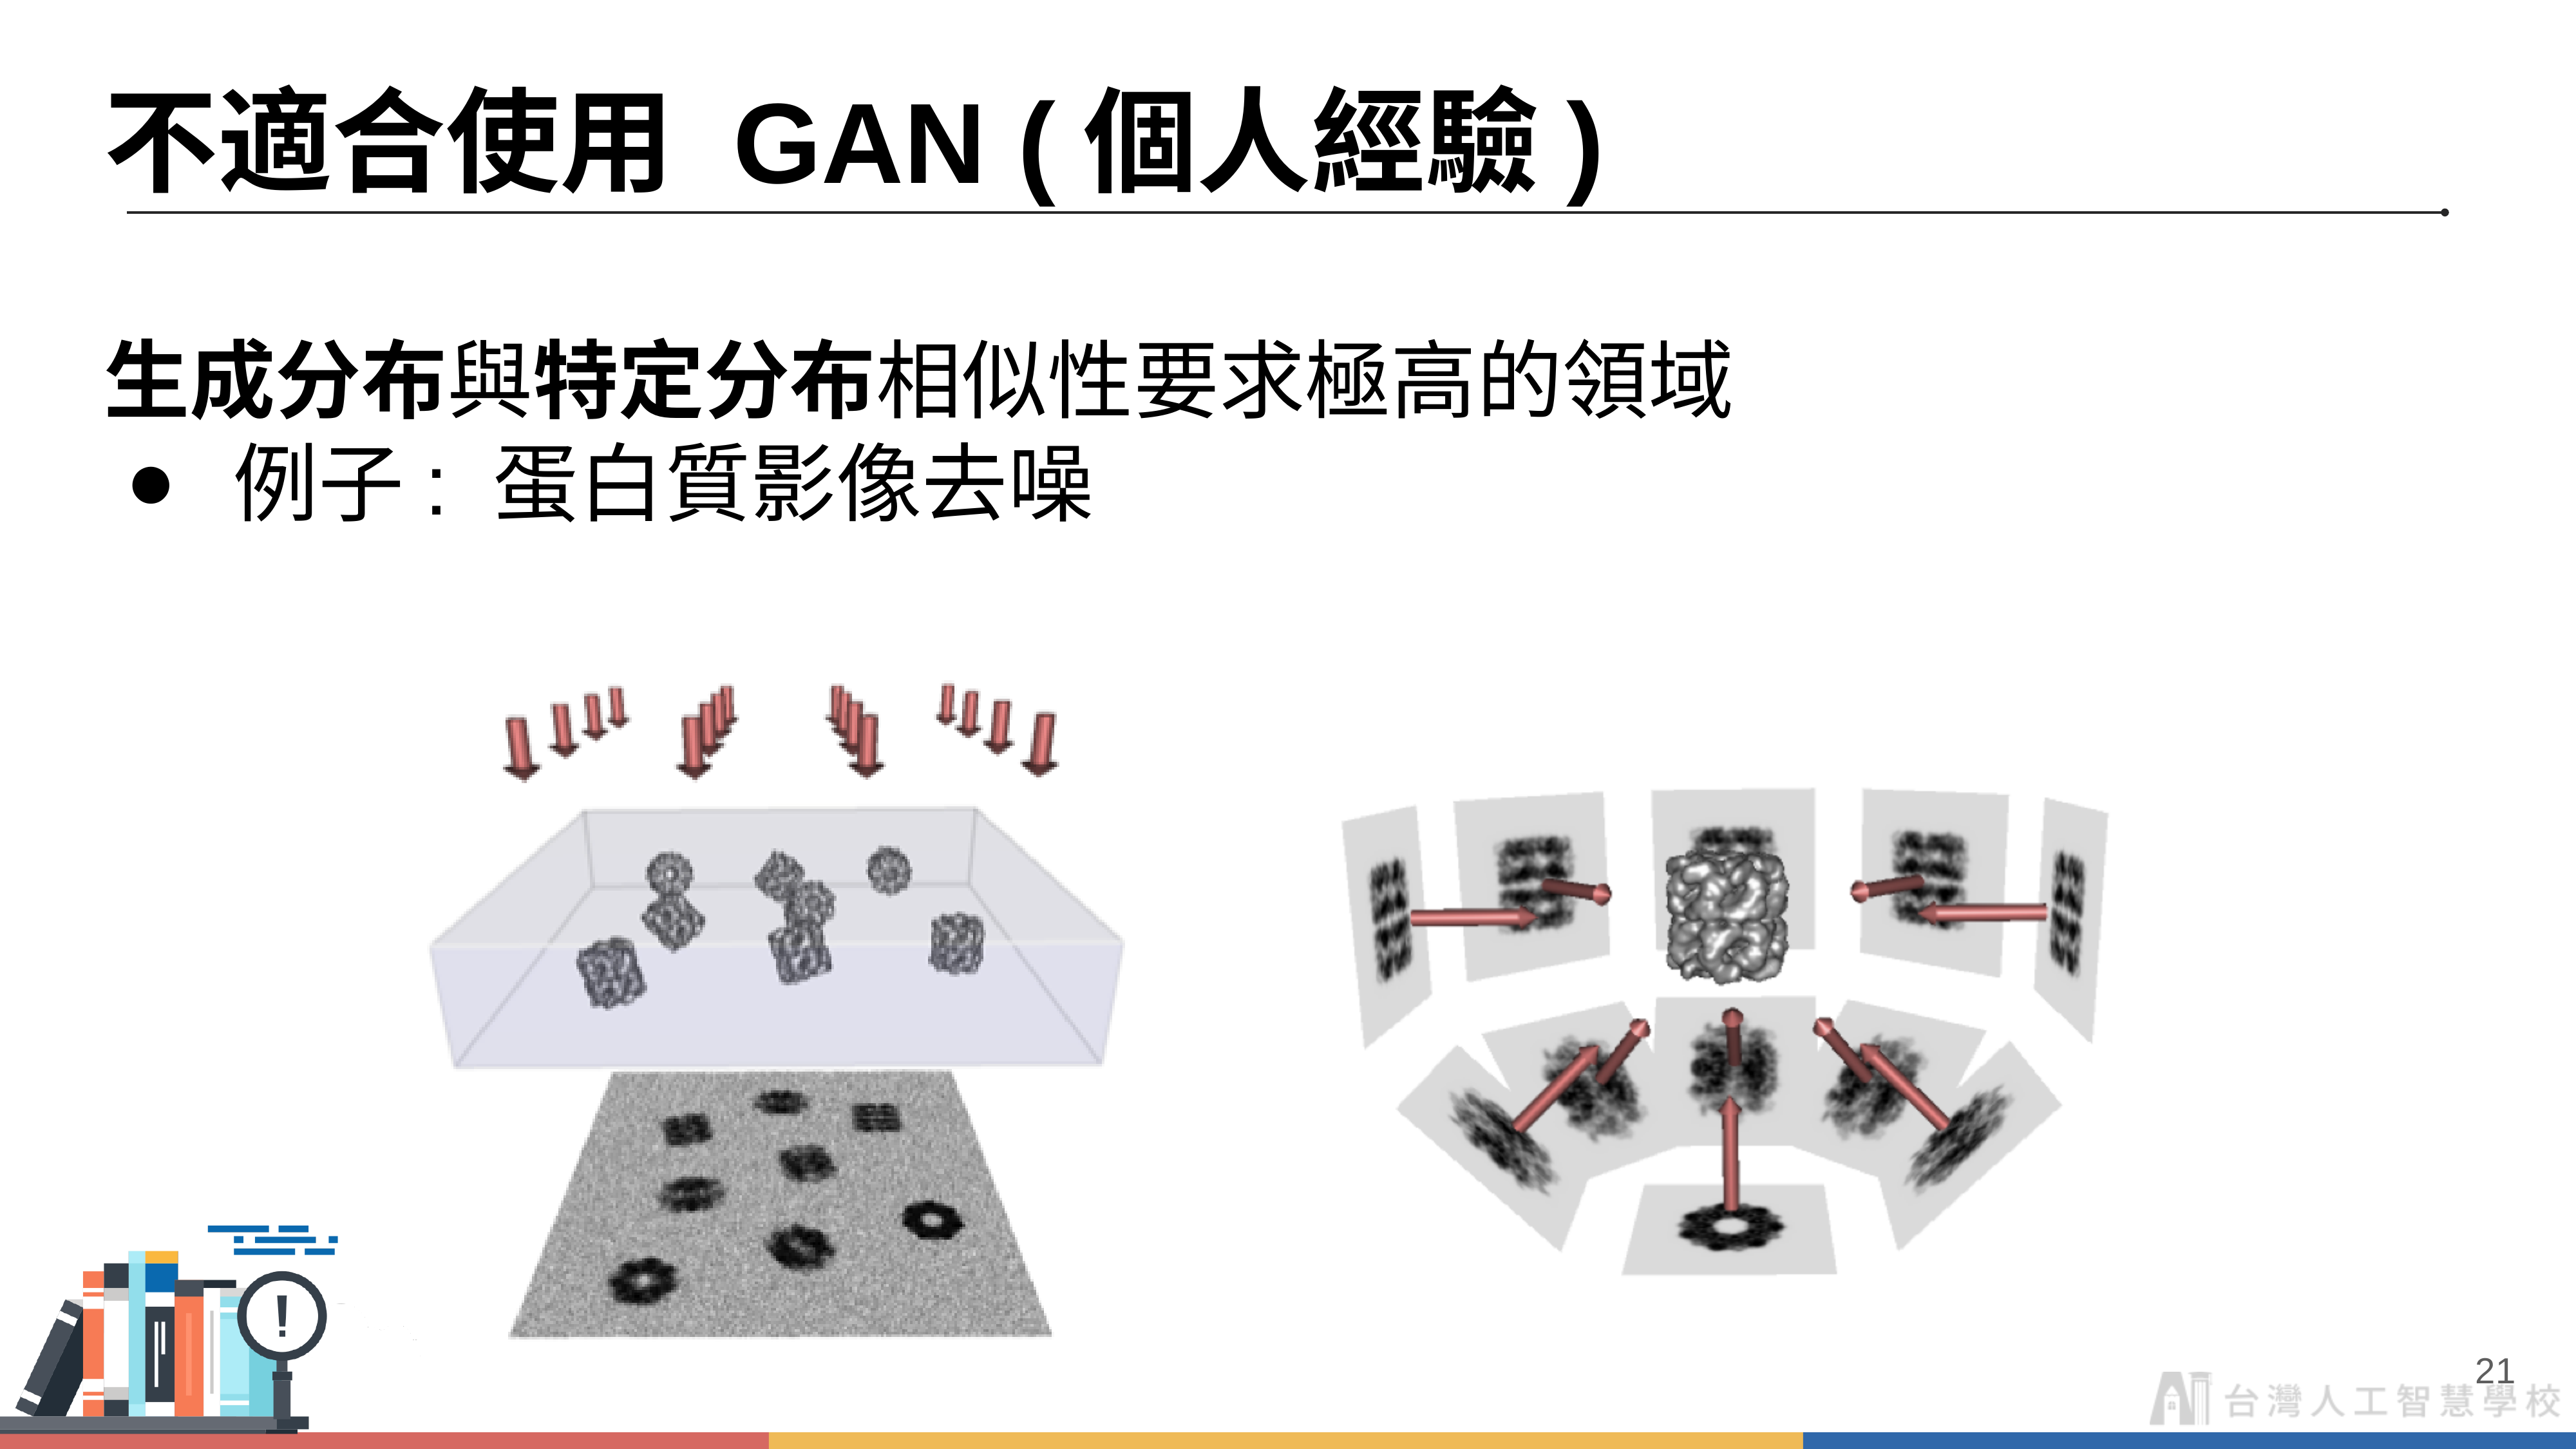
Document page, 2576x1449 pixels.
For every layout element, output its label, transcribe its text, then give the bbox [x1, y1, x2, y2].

title 不適合使用 GAN (個人經驗) [78, 61, 2479, 214]
picture [0, 653, 1147, 1434]
picture [1320, 757, 2163, 1308]
slide_number ‹#› [2387, 1313, 2542, 1425]
text_box 生成分布與特定分布相似性要求極高的領域 例子: 蛋白質影像去噪 [78, 299, 2352, 567]
